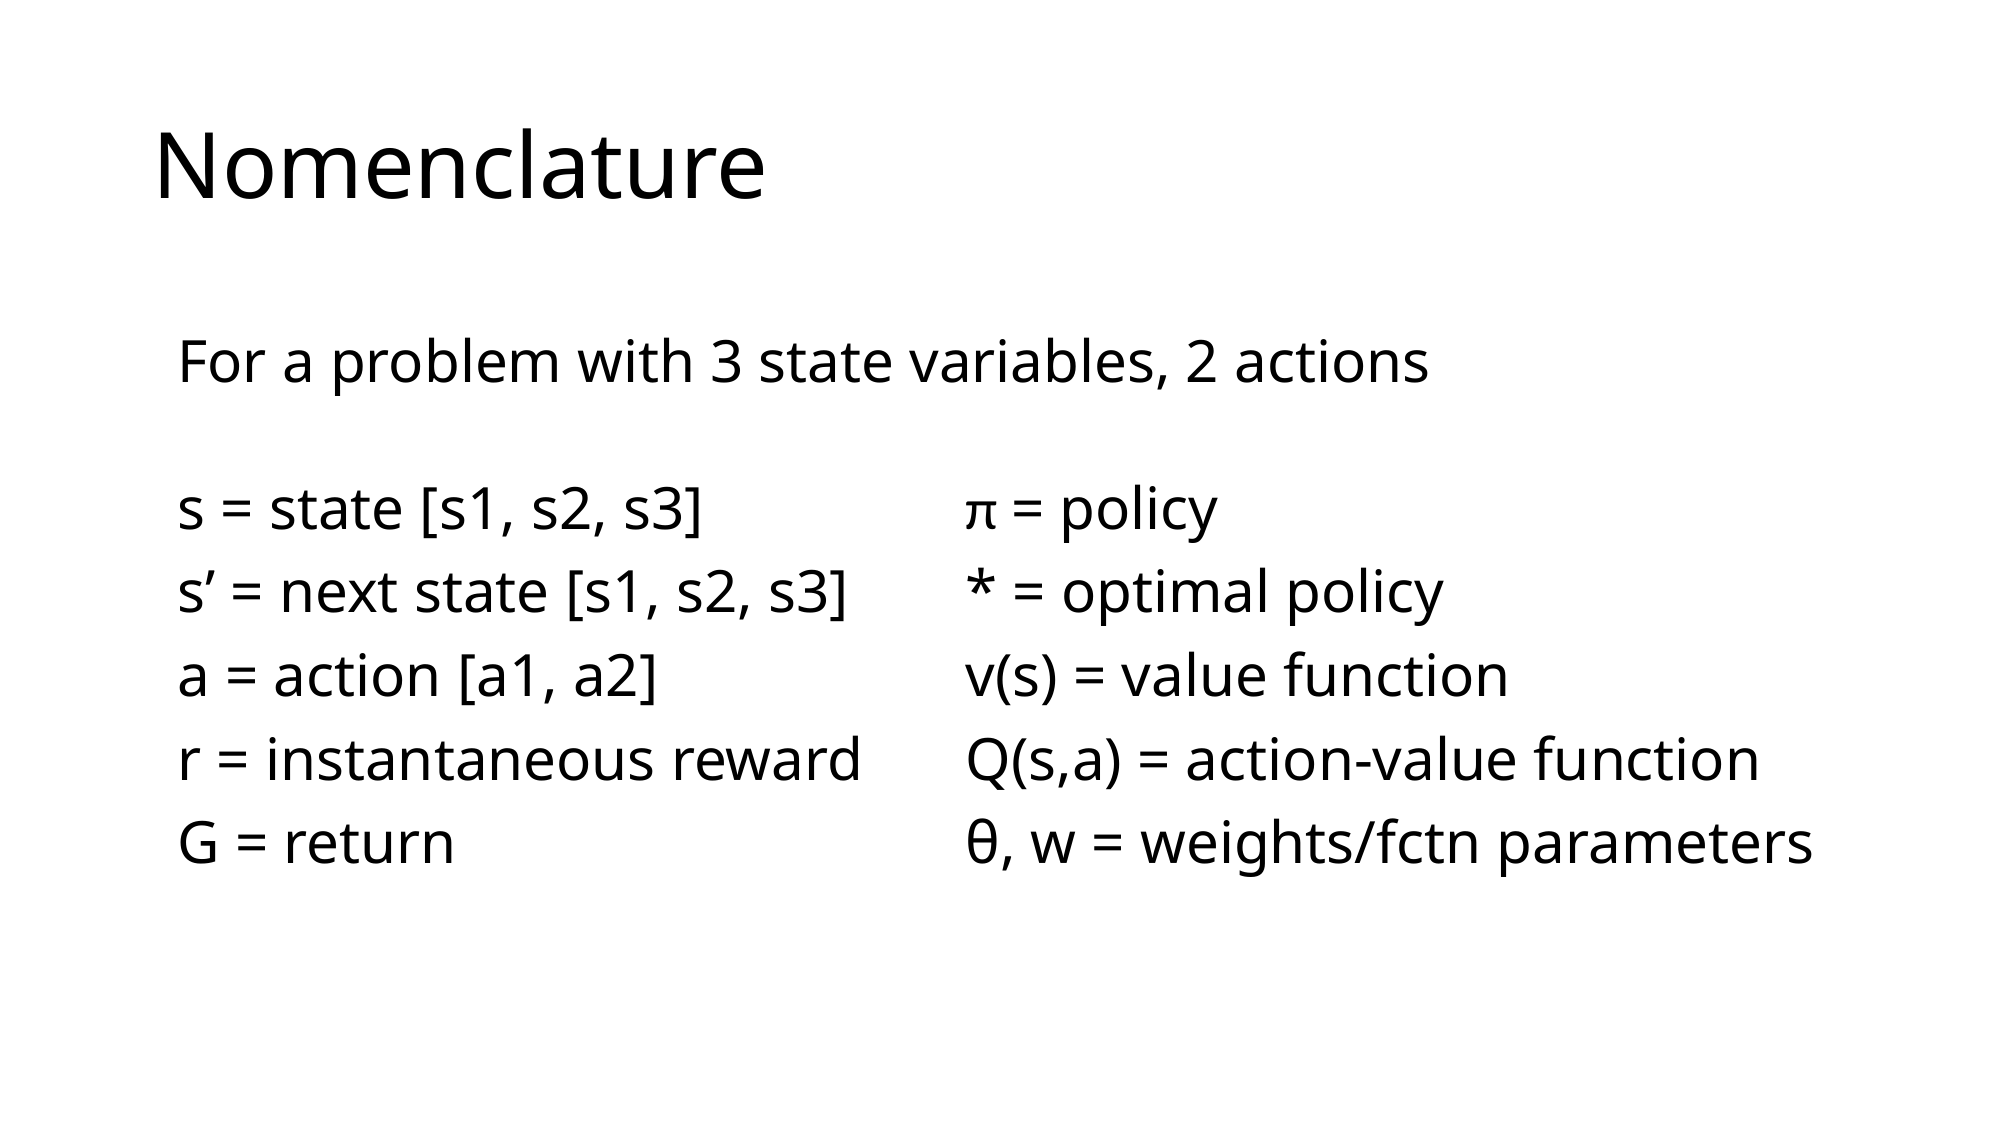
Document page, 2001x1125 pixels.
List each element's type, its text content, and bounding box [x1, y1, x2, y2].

text_box s = state [s1, s2, s3] s’ = next state [s1, s2, s3] a = action [a1, a2] r = instantaneous reward G = return [162, 471, 951, 975]
title Nomenclature [137, 59, 1863, 278]
text_box For a problem with 3 state variables, 2 actions [162, 324, 1888, 425]
list π = policy * = optimal policy v(s) = value function Q(s,a) = action-value function θ, w = weights/fctn parameters [951, 471, 1888, 975]
